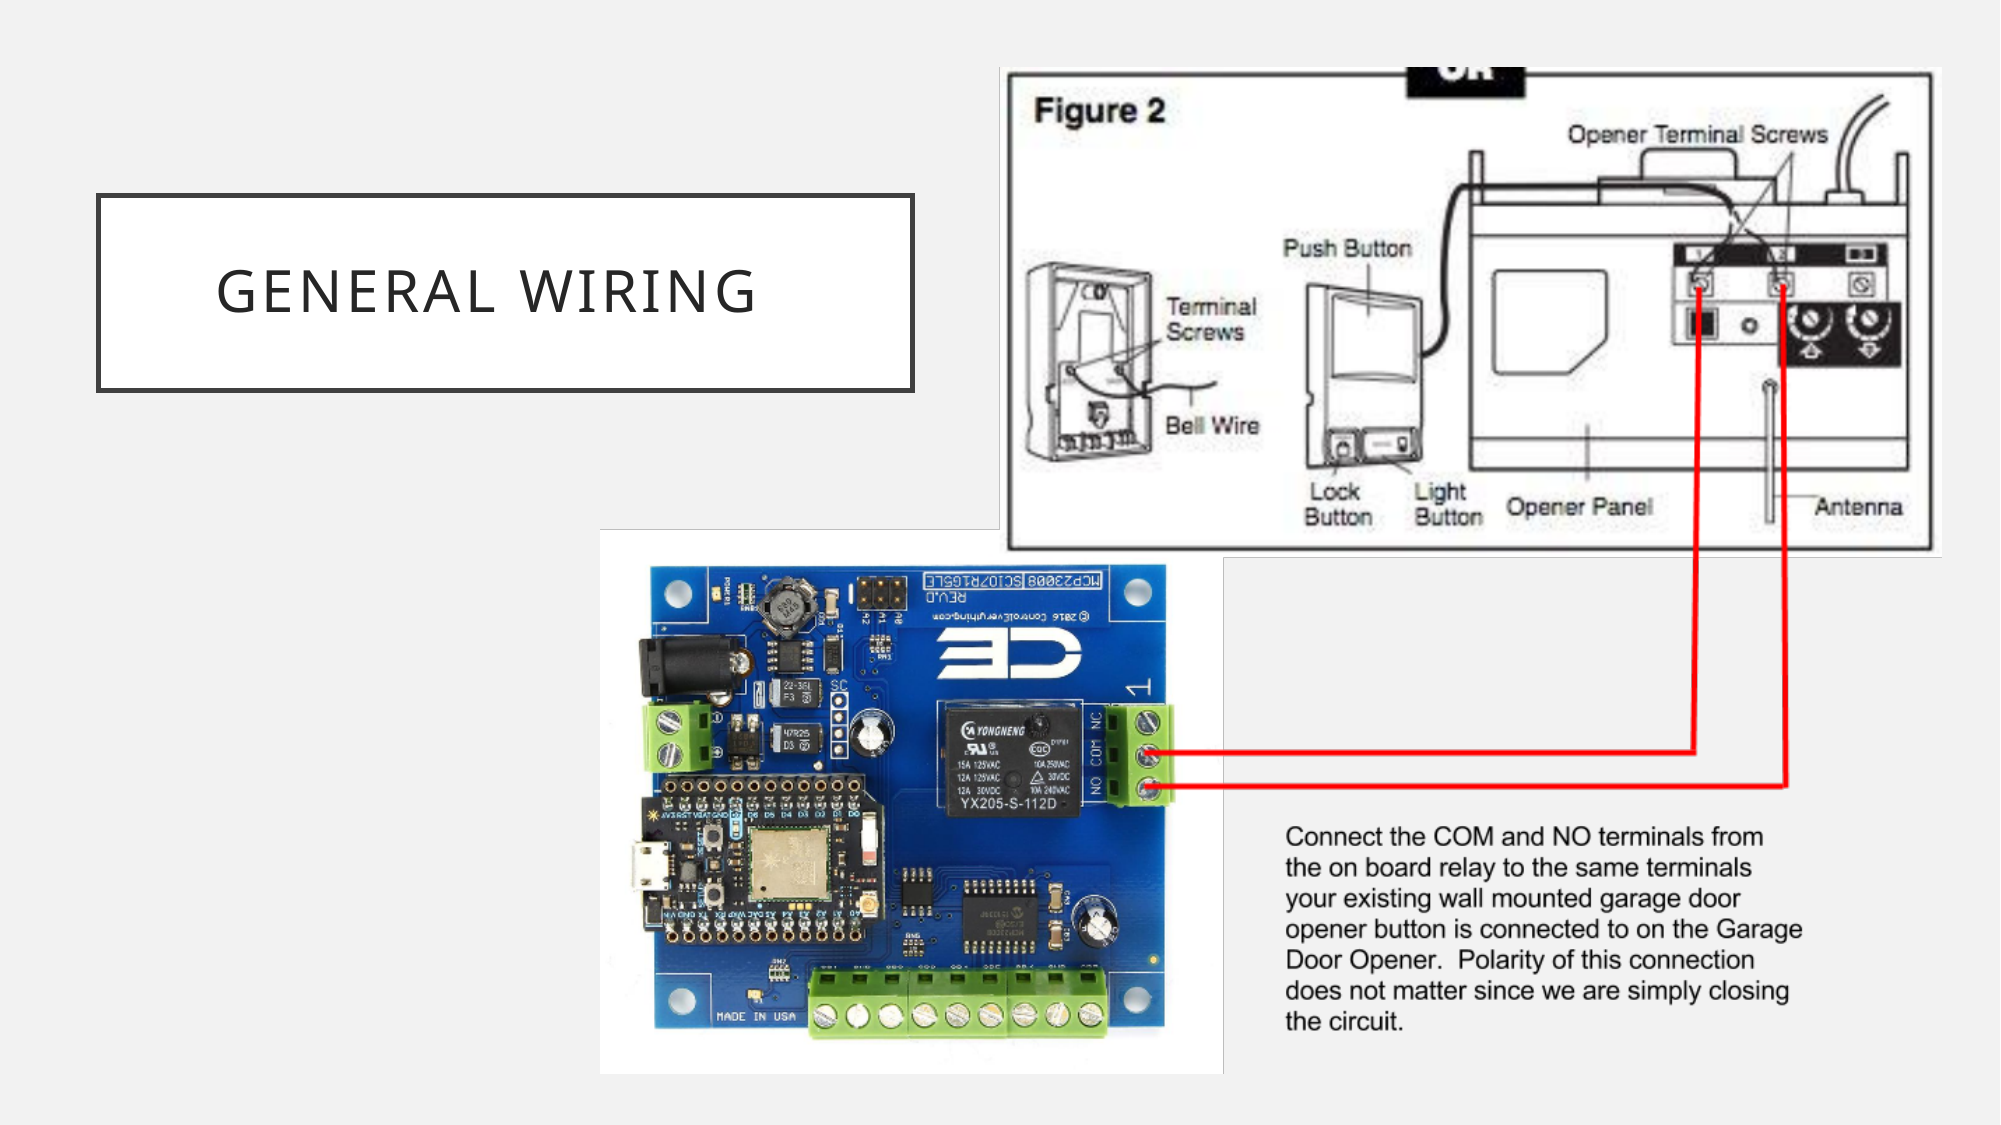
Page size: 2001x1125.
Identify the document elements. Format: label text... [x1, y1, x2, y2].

title General Wiring [96, 193, 599, 393]
picture [599, 67, 1942, 1074]
